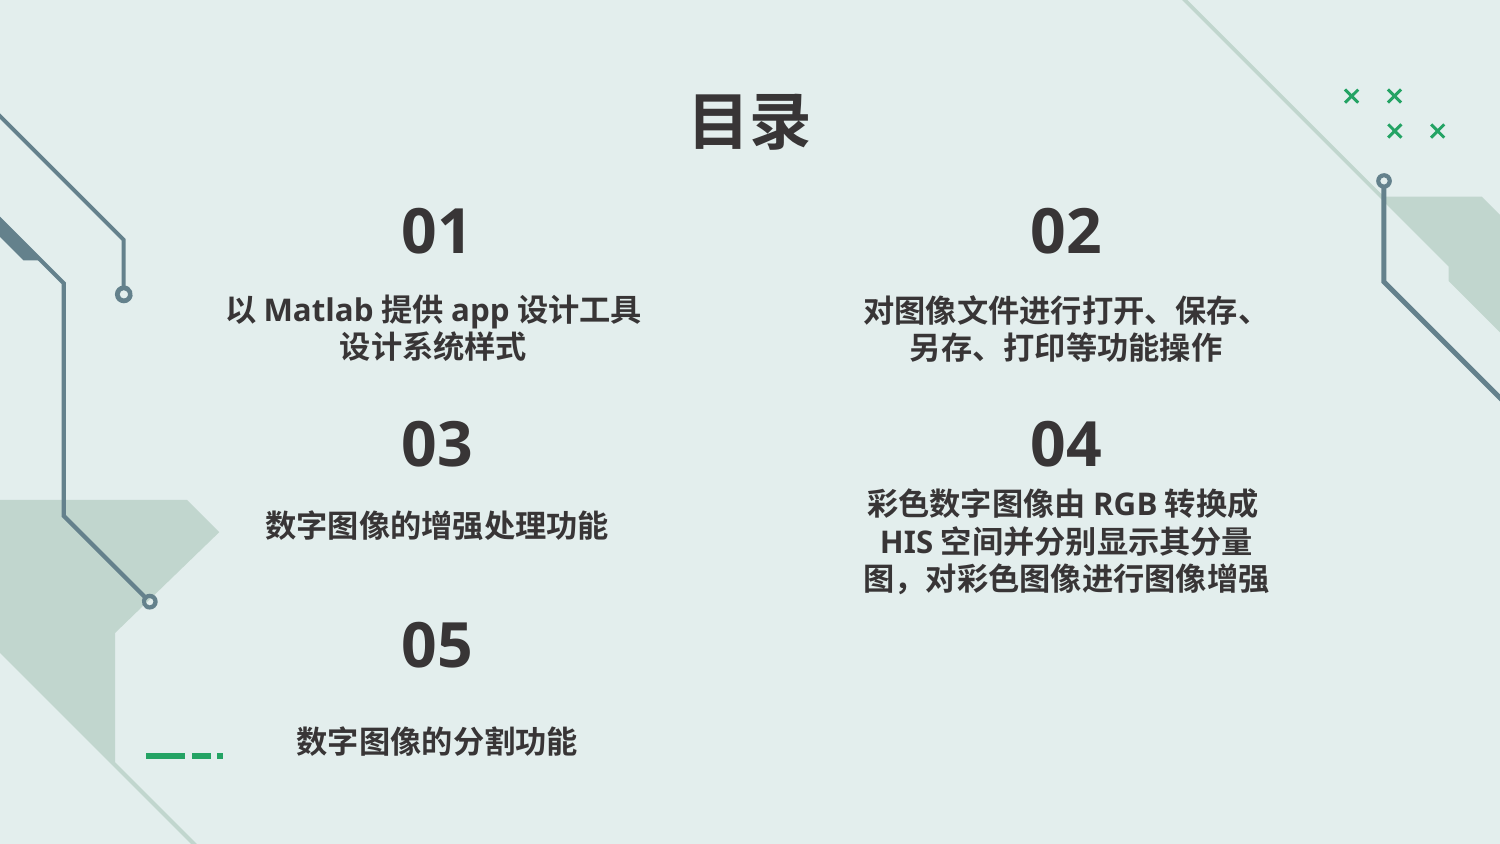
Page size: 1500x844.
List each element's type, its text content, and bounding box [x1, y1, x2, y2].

text_box 04 [977, 398, 1156, 485]
subtitle 对图像文件进行打开、保存、另存、打印等功能操作 [835, 279, 1298, 377]
title 03 [348, 398, 527, 476]
title 02 [977, 185, 1156, 273]
title 01 [348, 185, 527, 273]
text_box 彩色数字图像由RGB转换成HIS空间并分别显示其分量图，对彩色图像进行图像增强 [835, 491, 1298, 590]
subtitle 数字图像的增强处理功能 [206, 476, 669, 574]
text_box 05 [348, 599, 527, 686]
title 目录 [118, 67, 1382, 165]
text_box 数字图像的分割功能 [206, 692, 669, 790]
subtitle 以Matlab提供app设计工具设计系统样式 [202, 279, 665, 377]
